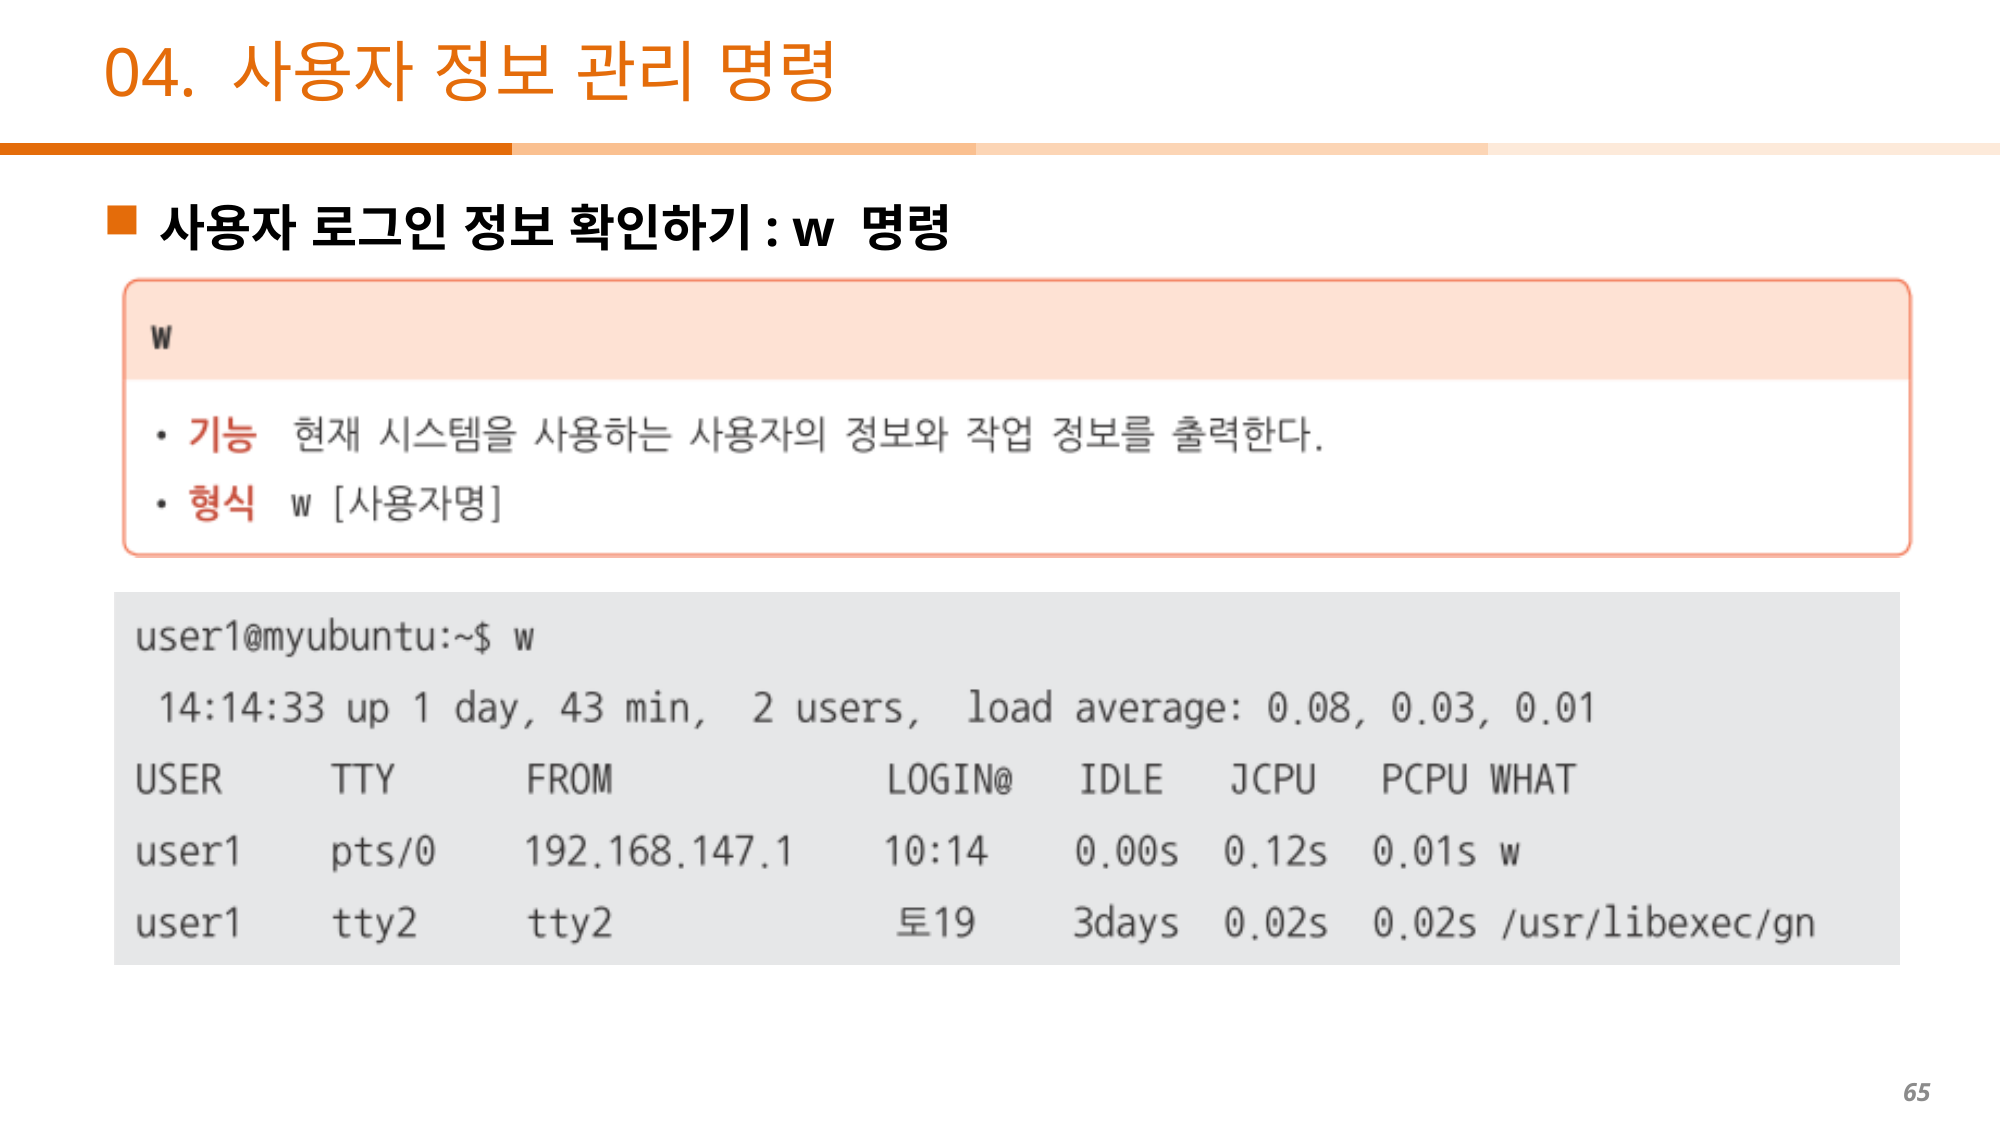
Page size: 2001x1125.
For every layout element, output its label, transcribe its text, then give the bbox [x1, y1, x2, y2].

list 사용자 로그인 정보 확인하기: w 명령 [88, 176, 1920, 1083]
title 04. 사용자 정보 관리 명령 [88, 18, 1920, 122]
picture [113, 266, 1920, 558]
picture [113, 591, 1900, 965]
